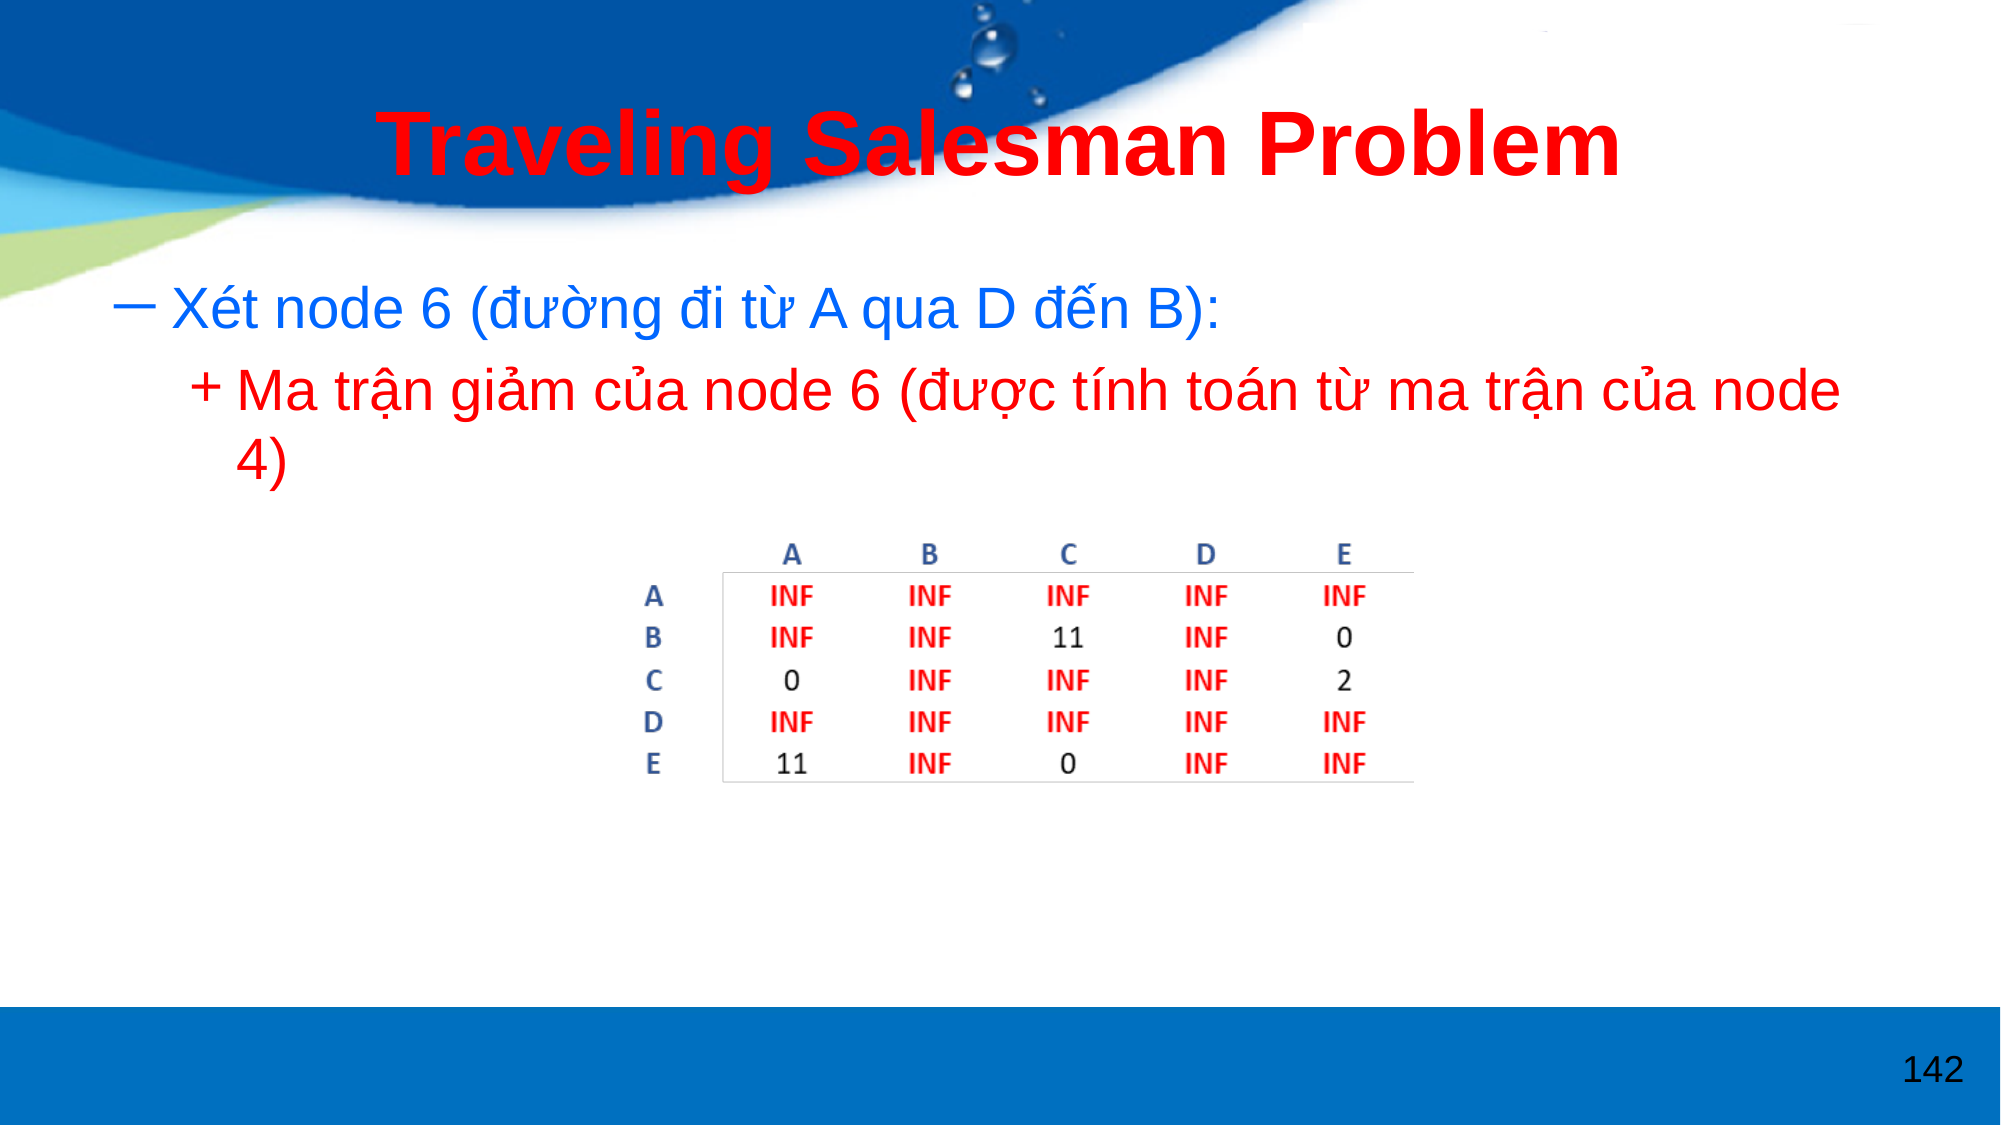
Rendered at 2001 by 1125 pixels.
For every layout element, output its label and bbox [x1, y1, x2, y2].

picture [0, 0, 2001, 1125]
title [99, 45, 1900, 233]
